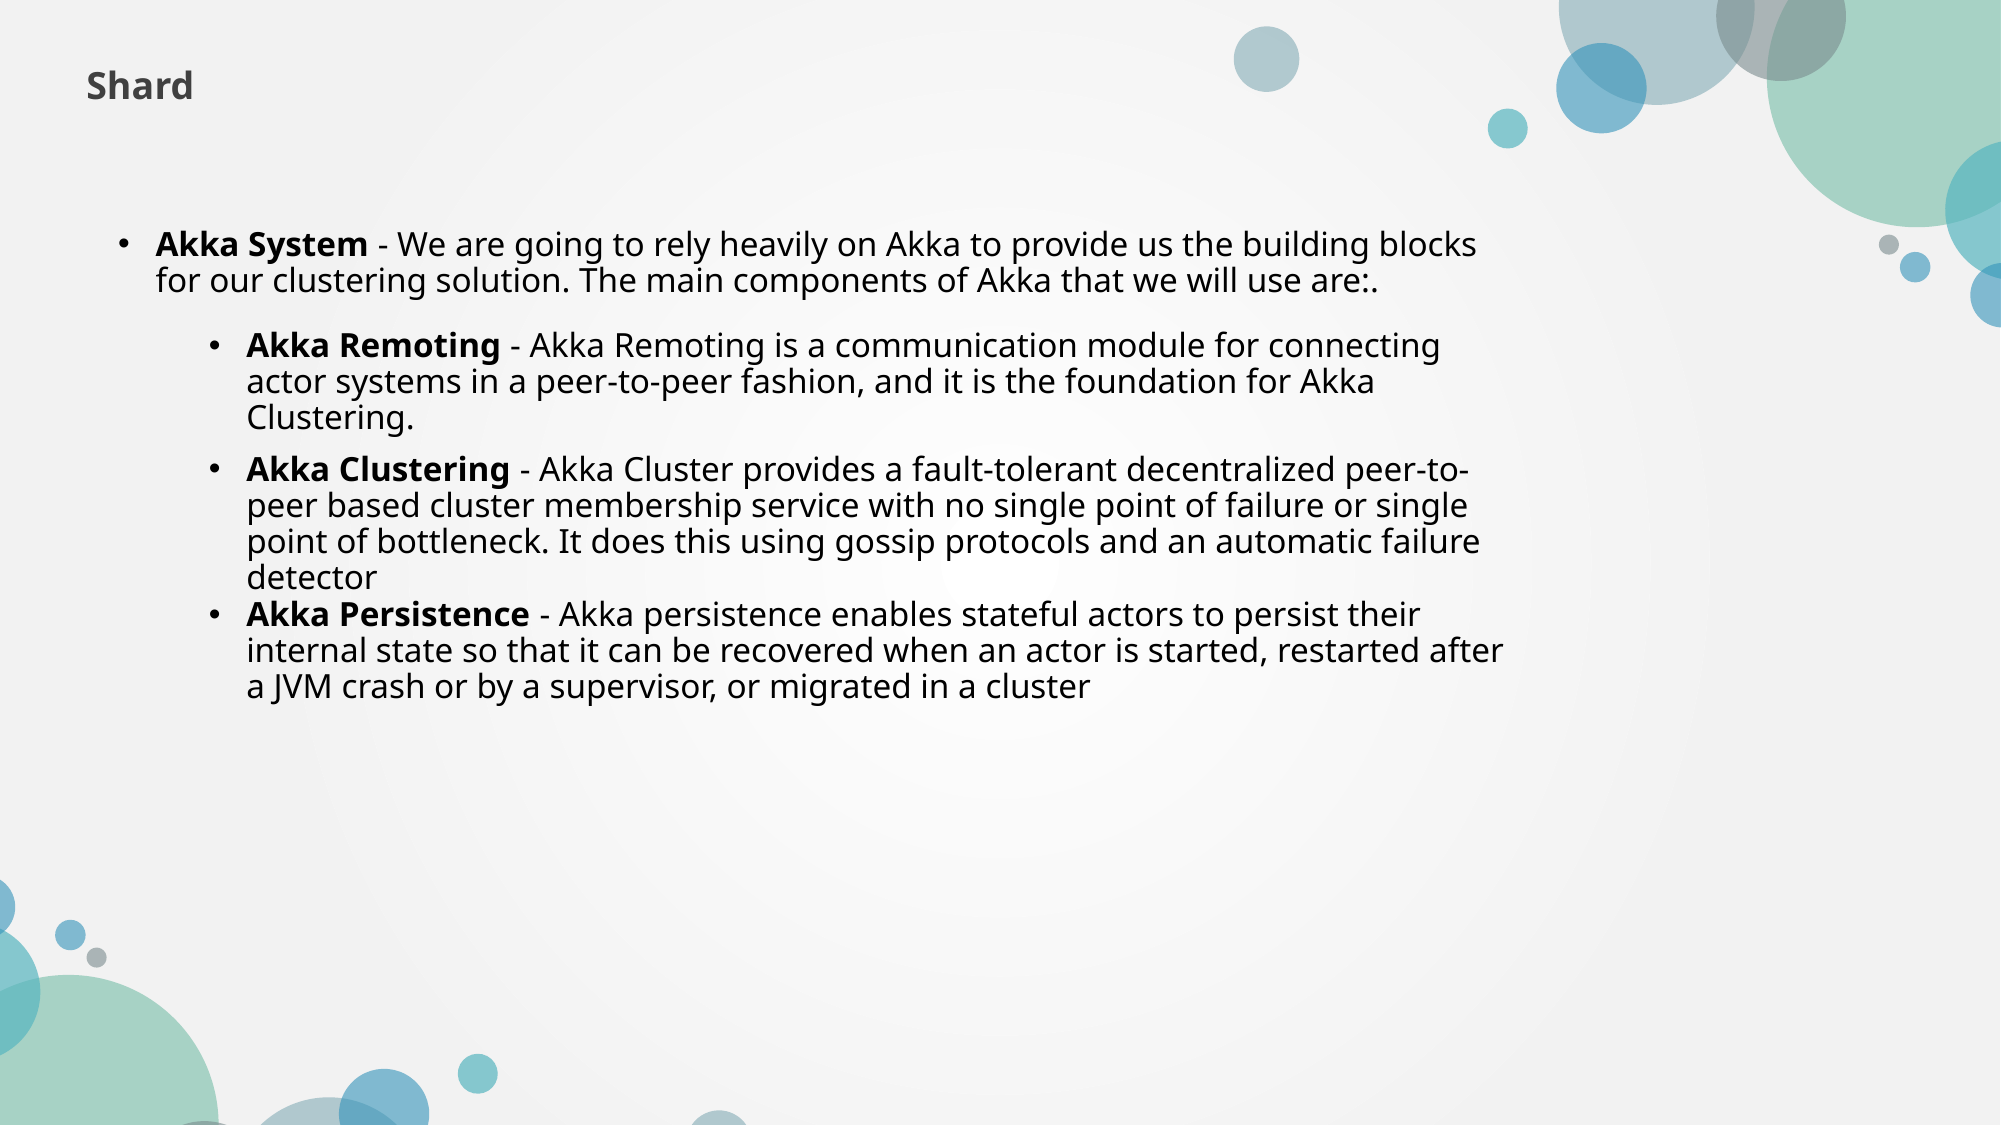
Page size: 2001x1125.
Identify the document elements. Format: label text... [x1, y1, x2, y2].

text_box Akka Remoting - Akka Remoting is a communication module for connecting actor systems in a peer-to-peer fashion, and it is the foundation for Akka Clustering. [194, 321, 1491, 413]
text_box Akka Persistence - Akka persistence enables stateful actors to persist their internal state so that it can be recovered when an actor is started, restarted after a JVM crash or by a supervisor, or migrated in a cluster [194, 590, 1525, 744]
text_box Akka System - We are going to rely heavily on Akka to provide us the building blocks for our clustering solution. The main components of Akka that we will use are:. [103, 220, 1525, 322]
list Shard [71, 41, 630, 108]
text_box Akka Clustering - Akka Cluster provides a fault-tolerant decentralized peer-to-peer based cluster membership service with no single point of failure or single point of bottleneck. It does this using gossip protocols and an automatic failure detector [194, 445, 1525, 566]
